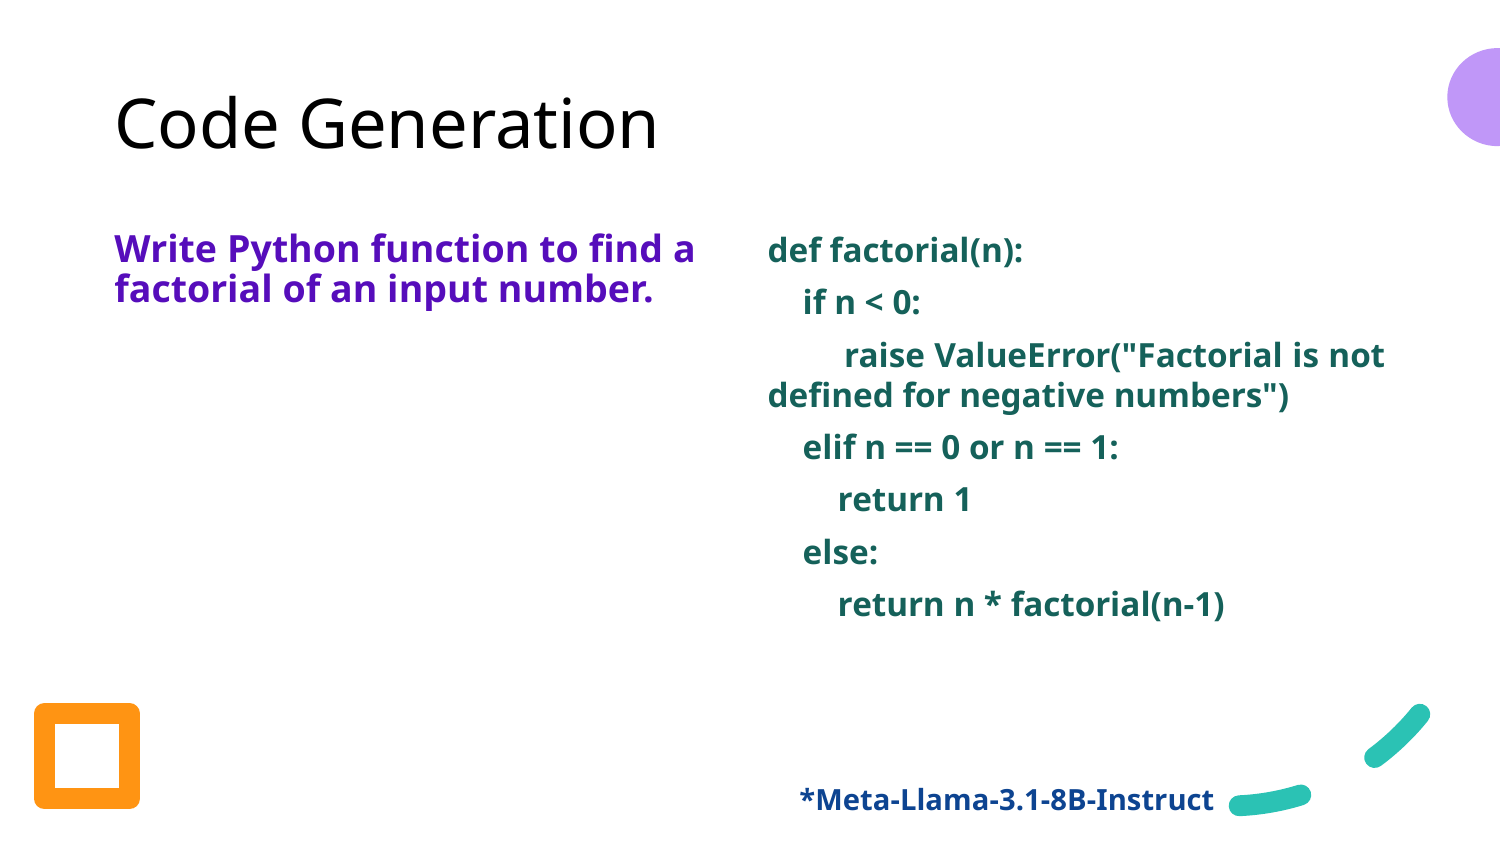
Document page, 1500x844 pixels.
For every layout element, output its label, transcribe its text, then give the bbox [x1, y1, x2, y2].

list def factorial(n): if n < 0: raise ValueError("Factorial is not defined for negative numbers") elif n == 0 or n == 1: return 1 else: return n * factorial(n-1) [756, 223, 1398, 753]
text_box *Meta-Llama-3.1-8B-Instruct [284, 773, 1230, 824]
title Code Generation [103, 44, 1397, 208]
list Write Python function to find a factorial of an input number. [103, 224, 708, 754]
